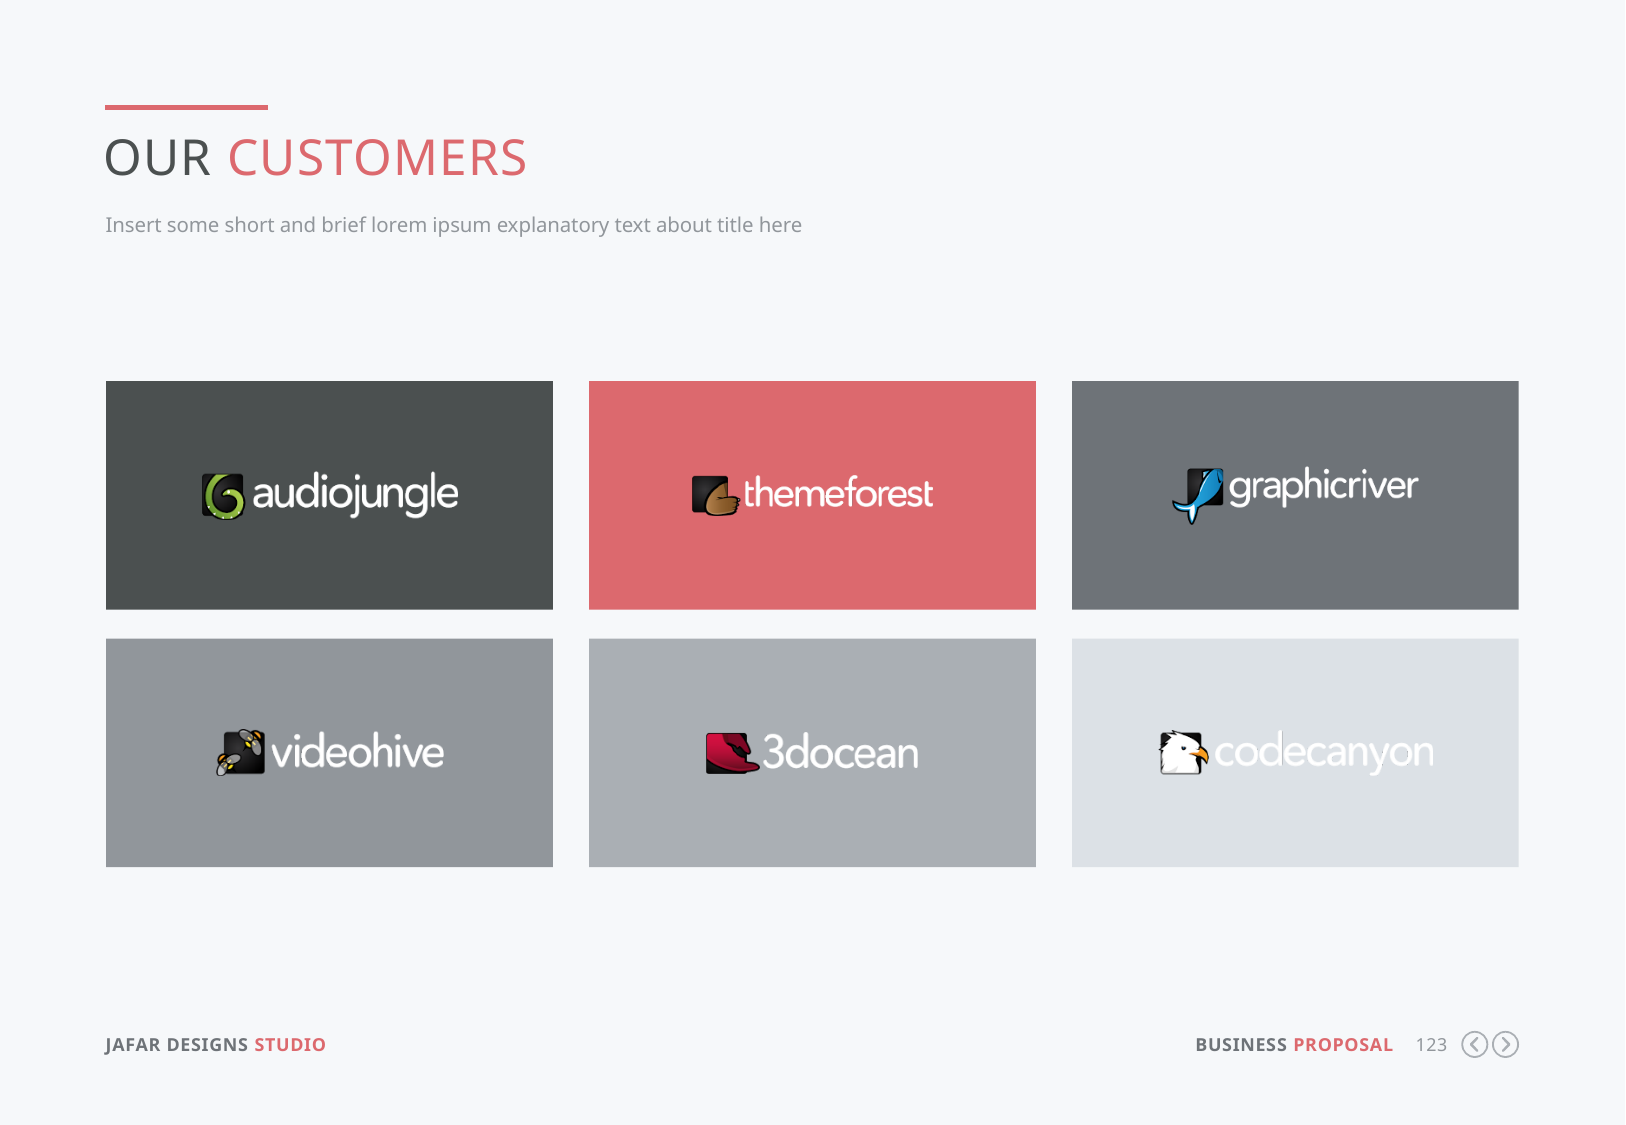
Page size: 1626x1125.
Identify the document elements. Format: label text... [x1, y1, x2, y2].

picture [706, 732, 918, 774]
text_box [105, 638, 554, 868]
text_box [1071, 638, 1520, 868]
list Insert some short and brief lorem ipsum explanatory text about title here [105, 209, 1519, 241]
list Our Customers [103, 125, 1518, 188]
text_box [1071, 380, 1520, 611]
text_box [588, 380, 1037, 611]
picture [201, 471, 458, 520]
text_box [588, 638, 1037, 868]
picture [215, 729, 444, 776]
picture [1157, 730, 1433, 776]
picture [1172, 466, 1419, 525]
picture [692, 475, 933, 516]
text_box [105, 380, 554, 611]
